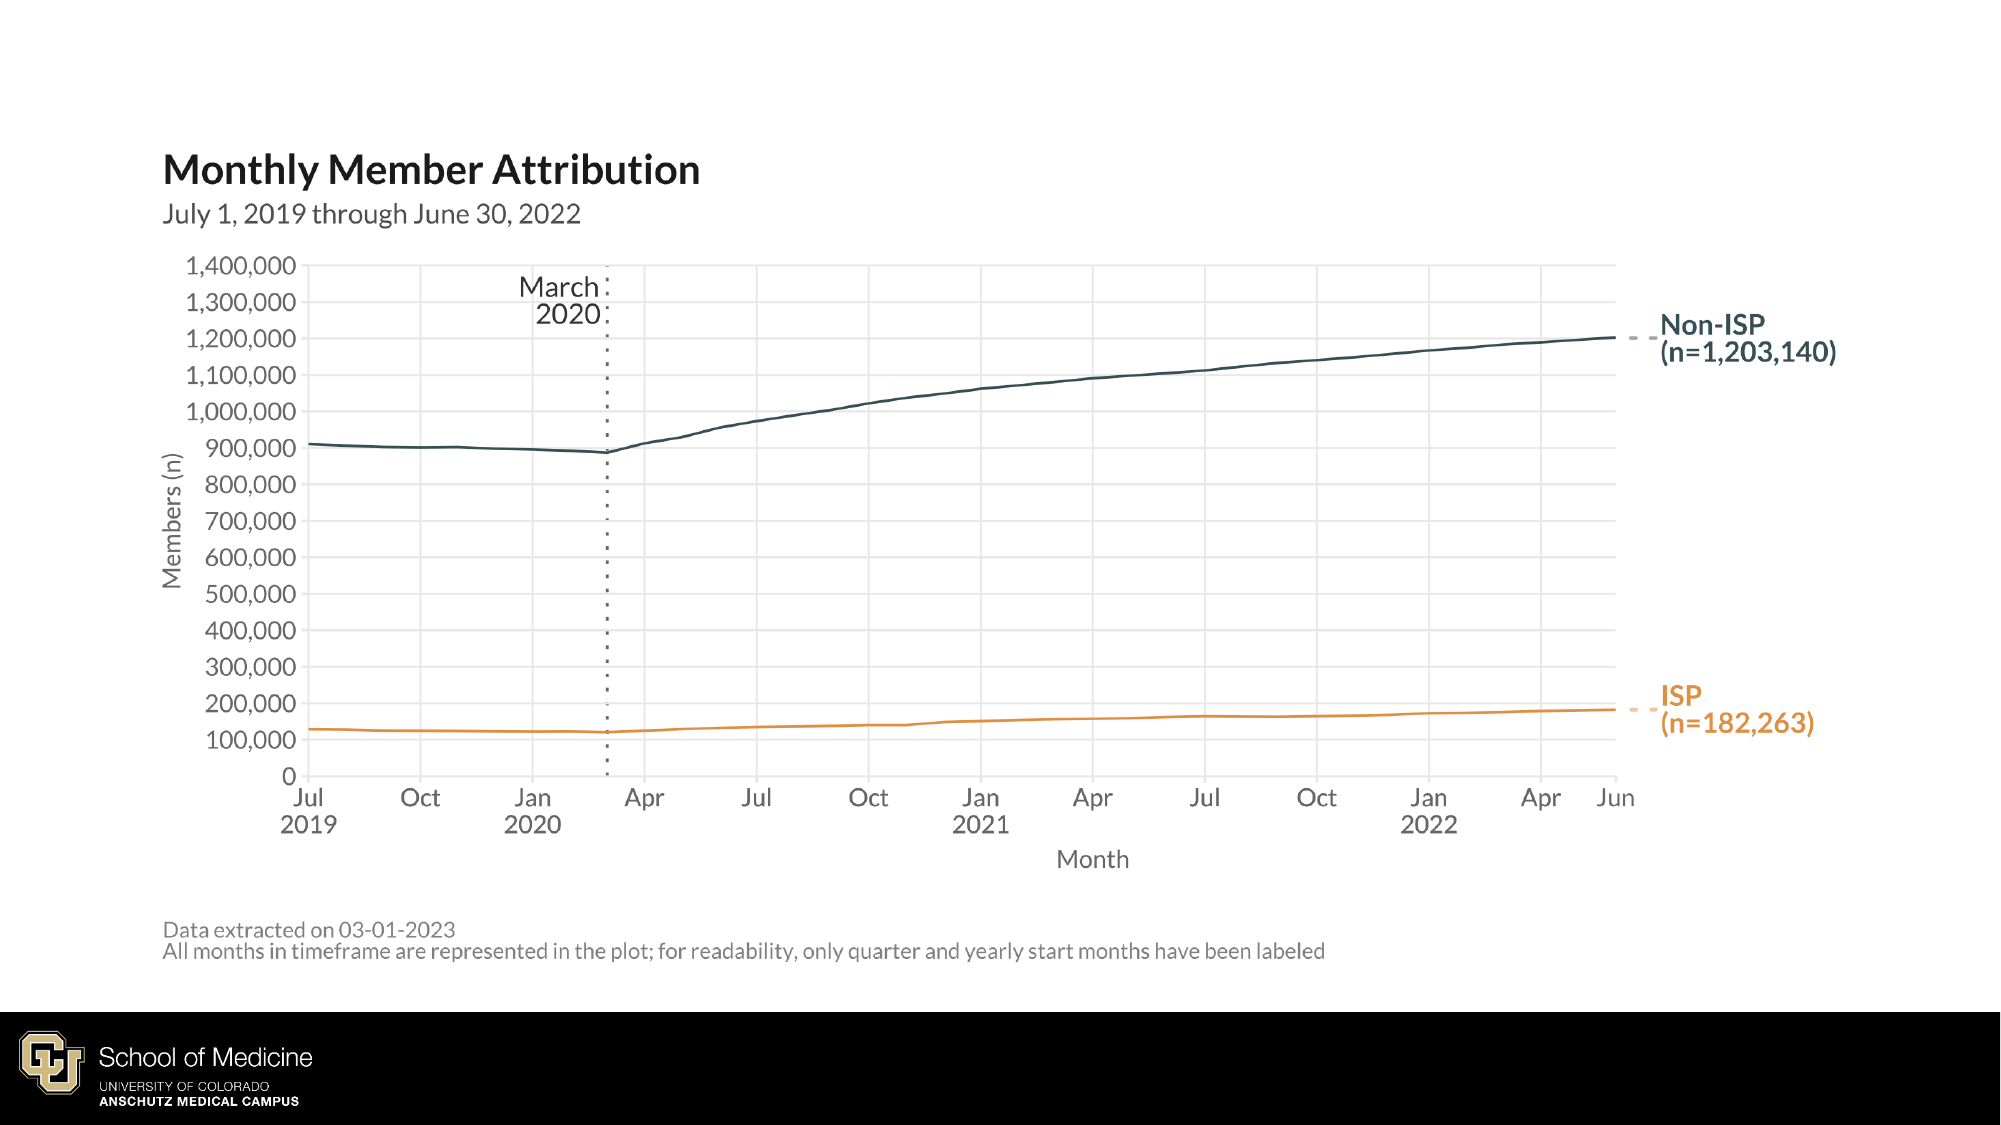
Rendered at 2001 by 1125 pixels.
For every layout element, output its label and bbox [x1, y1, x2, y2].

picture [125, 92, 1914, 987]
picture [0, 1012, 331, 1125]
